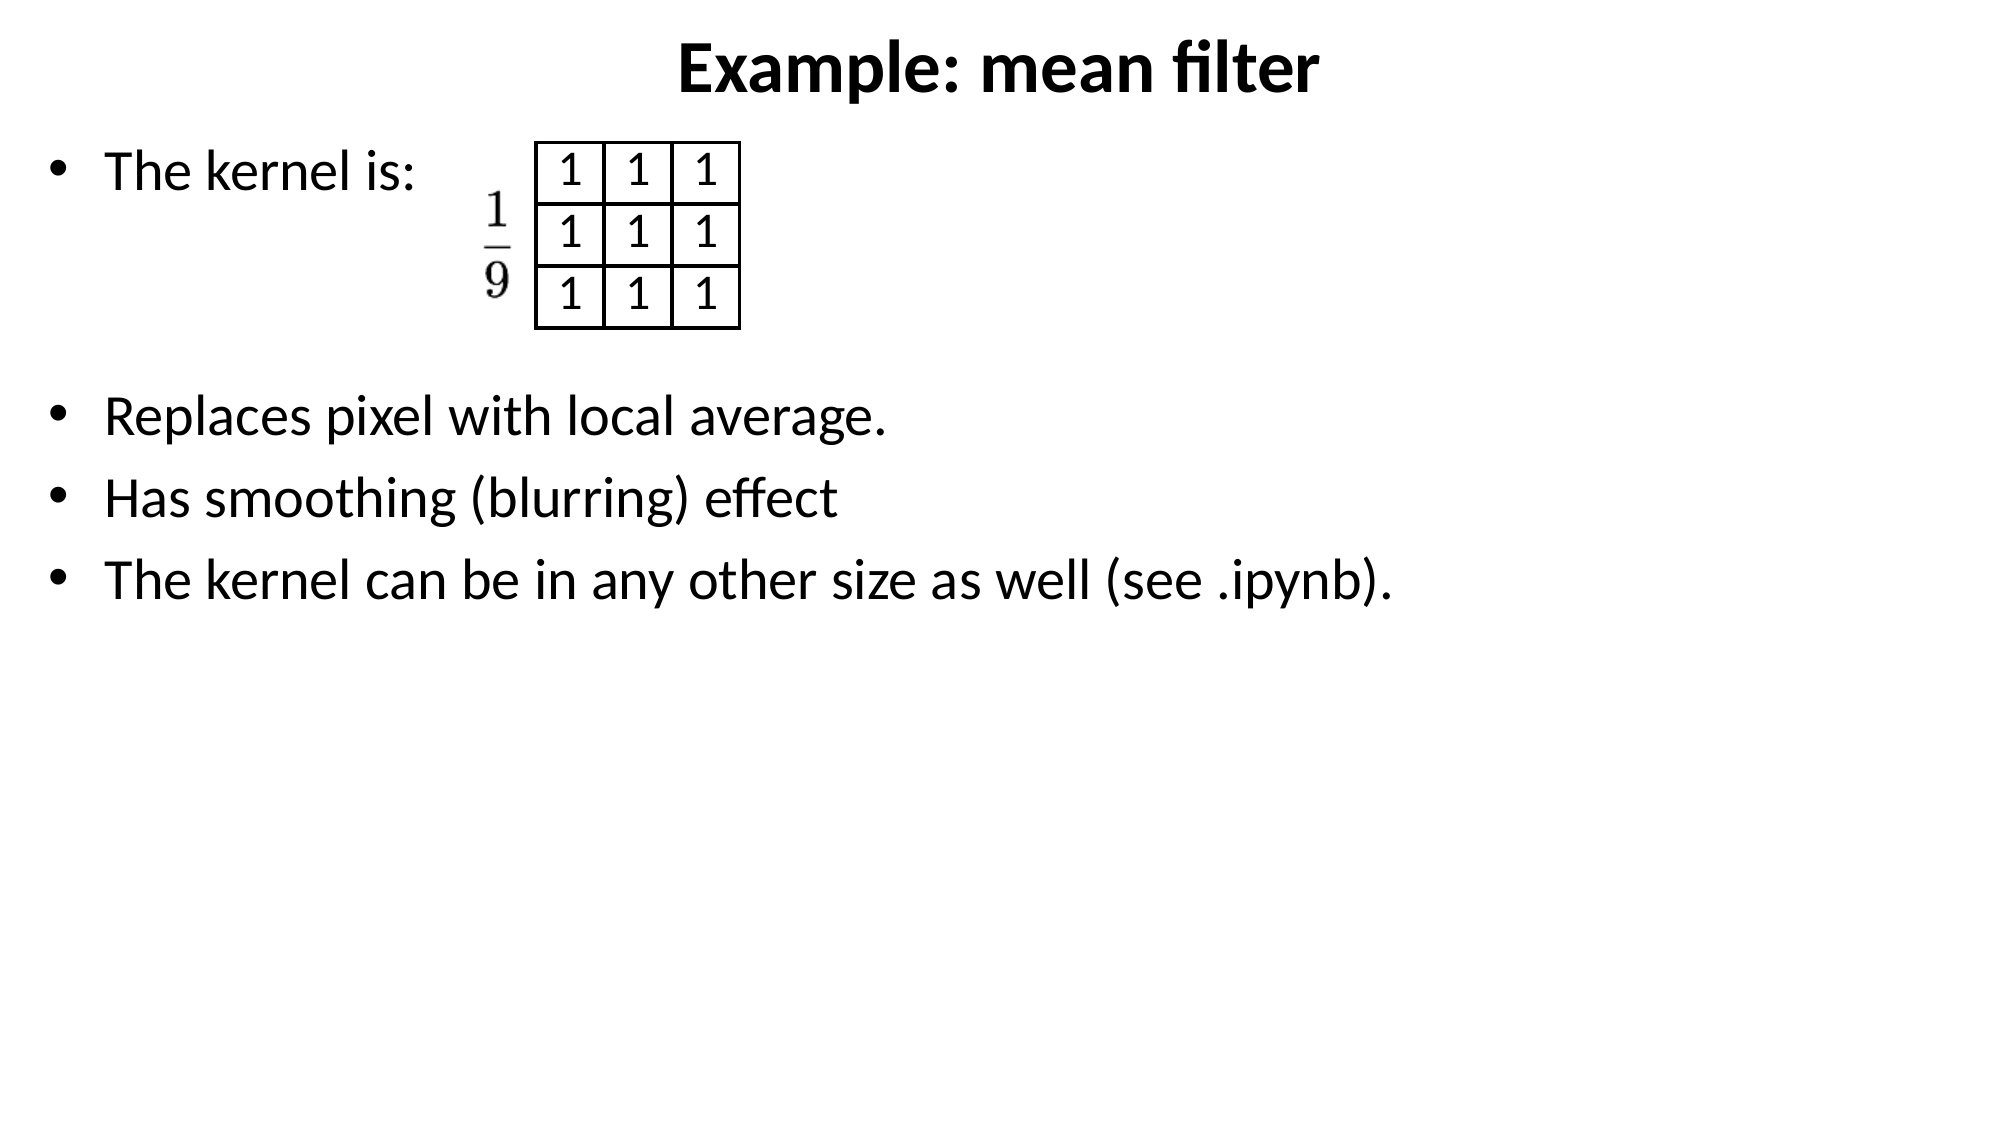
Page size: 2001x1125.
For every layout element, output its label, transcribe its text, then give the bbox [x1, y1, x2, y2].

list The kernel is: Replaces pixel with local average. Has smoothing (blurring) effect The kernel can be in any other size as well (see .ipynb). [33, 125, 1967, 1063]
title Example: mean filter [33, 0, 1967, 125]
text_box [467, 142, 740, 358]
